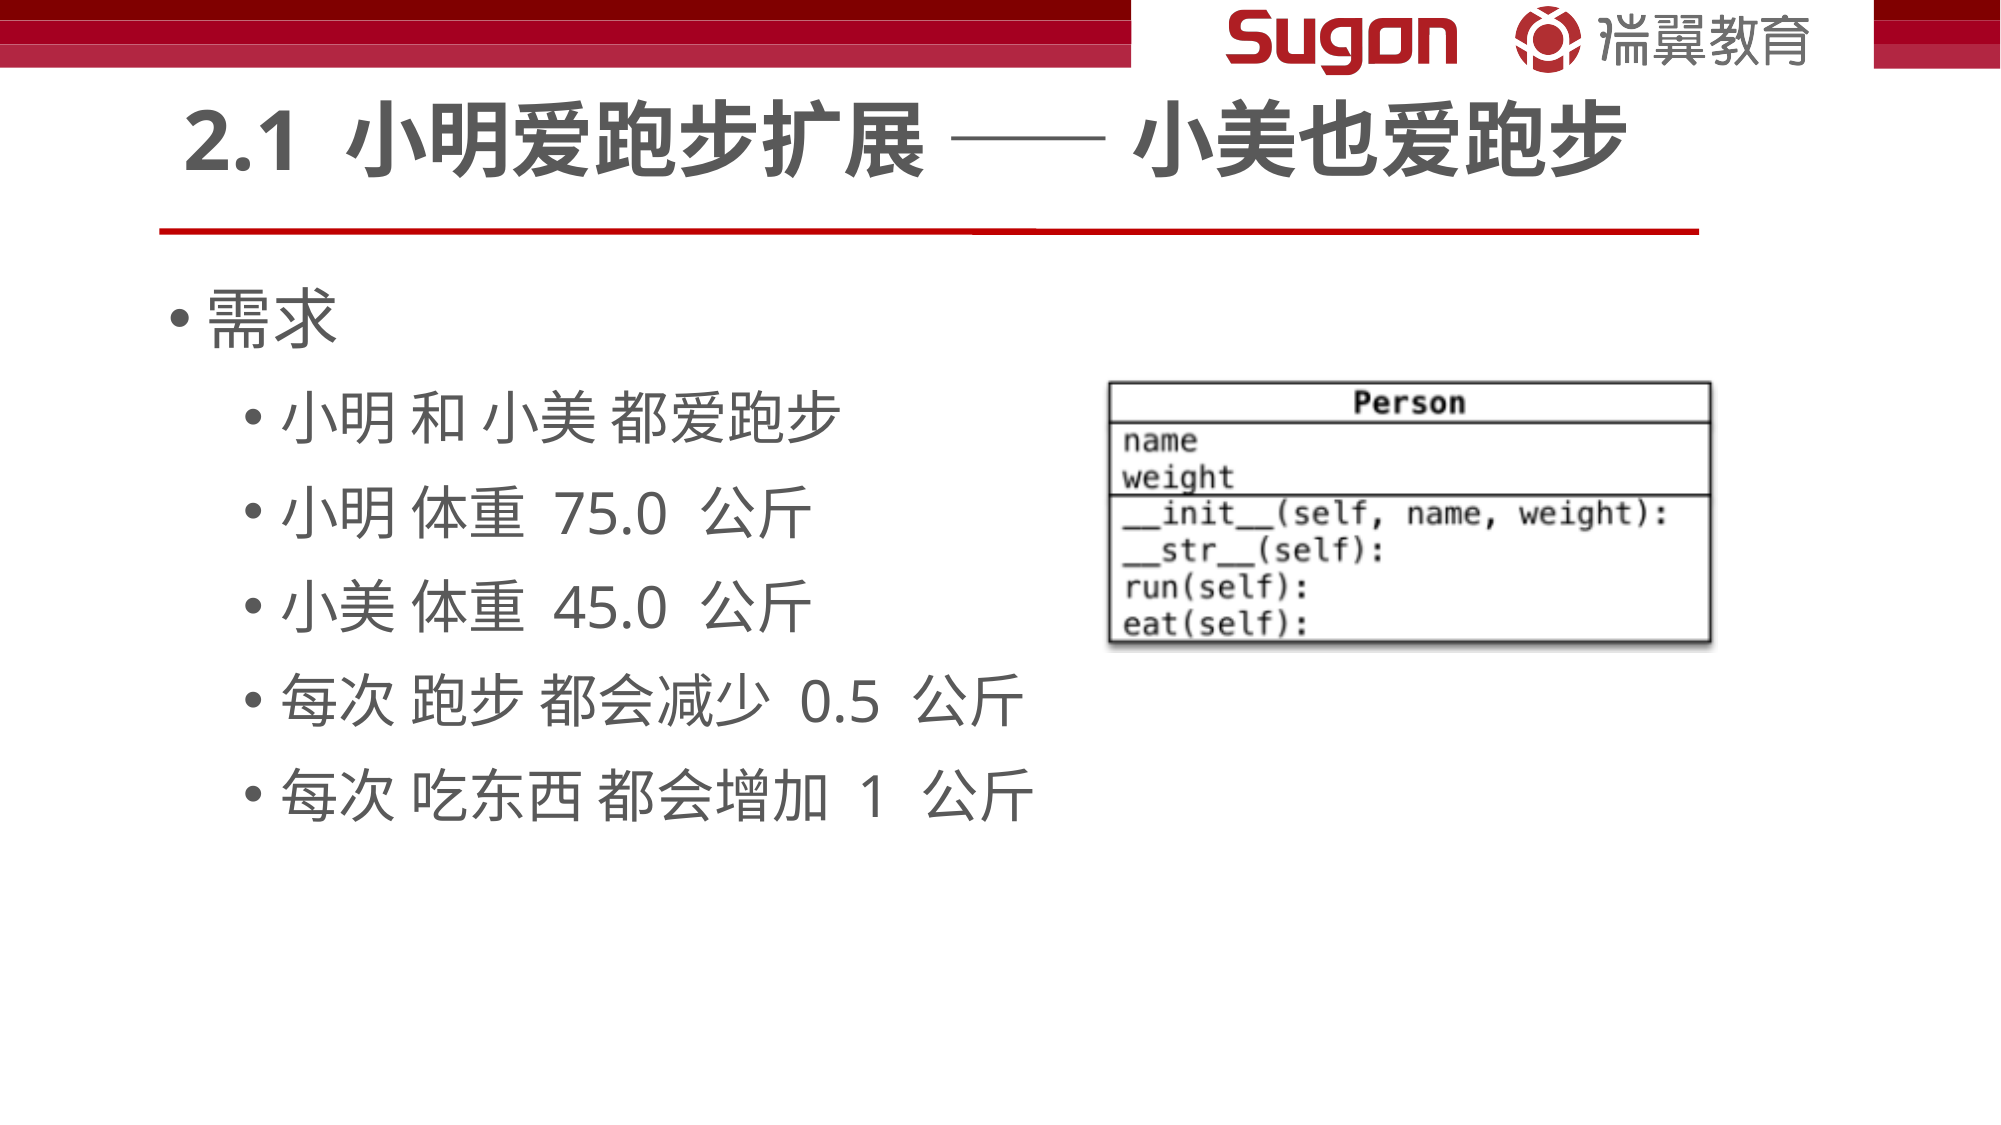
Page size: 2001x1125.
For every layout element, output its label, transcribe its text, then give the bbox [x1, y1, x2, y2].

picture [1194, 0, 1484, 91]
picture [1515, 6, 1809, 73]
picture [1101, 373, 1718, 653]
list 需求 小明 和 小美 都爱跑步 小明 体重 75.0 公斤 小美 体重 45.0 公斤 每次 跑步 都会减少 0.5 公斤 每次 吃东西 都会增加 1 公斤 [153, 253, 1879, 1028]
title 2.1 小明爱跑步扩展 —— 小美也爱跑步 [169, 91, 1895, 214]
